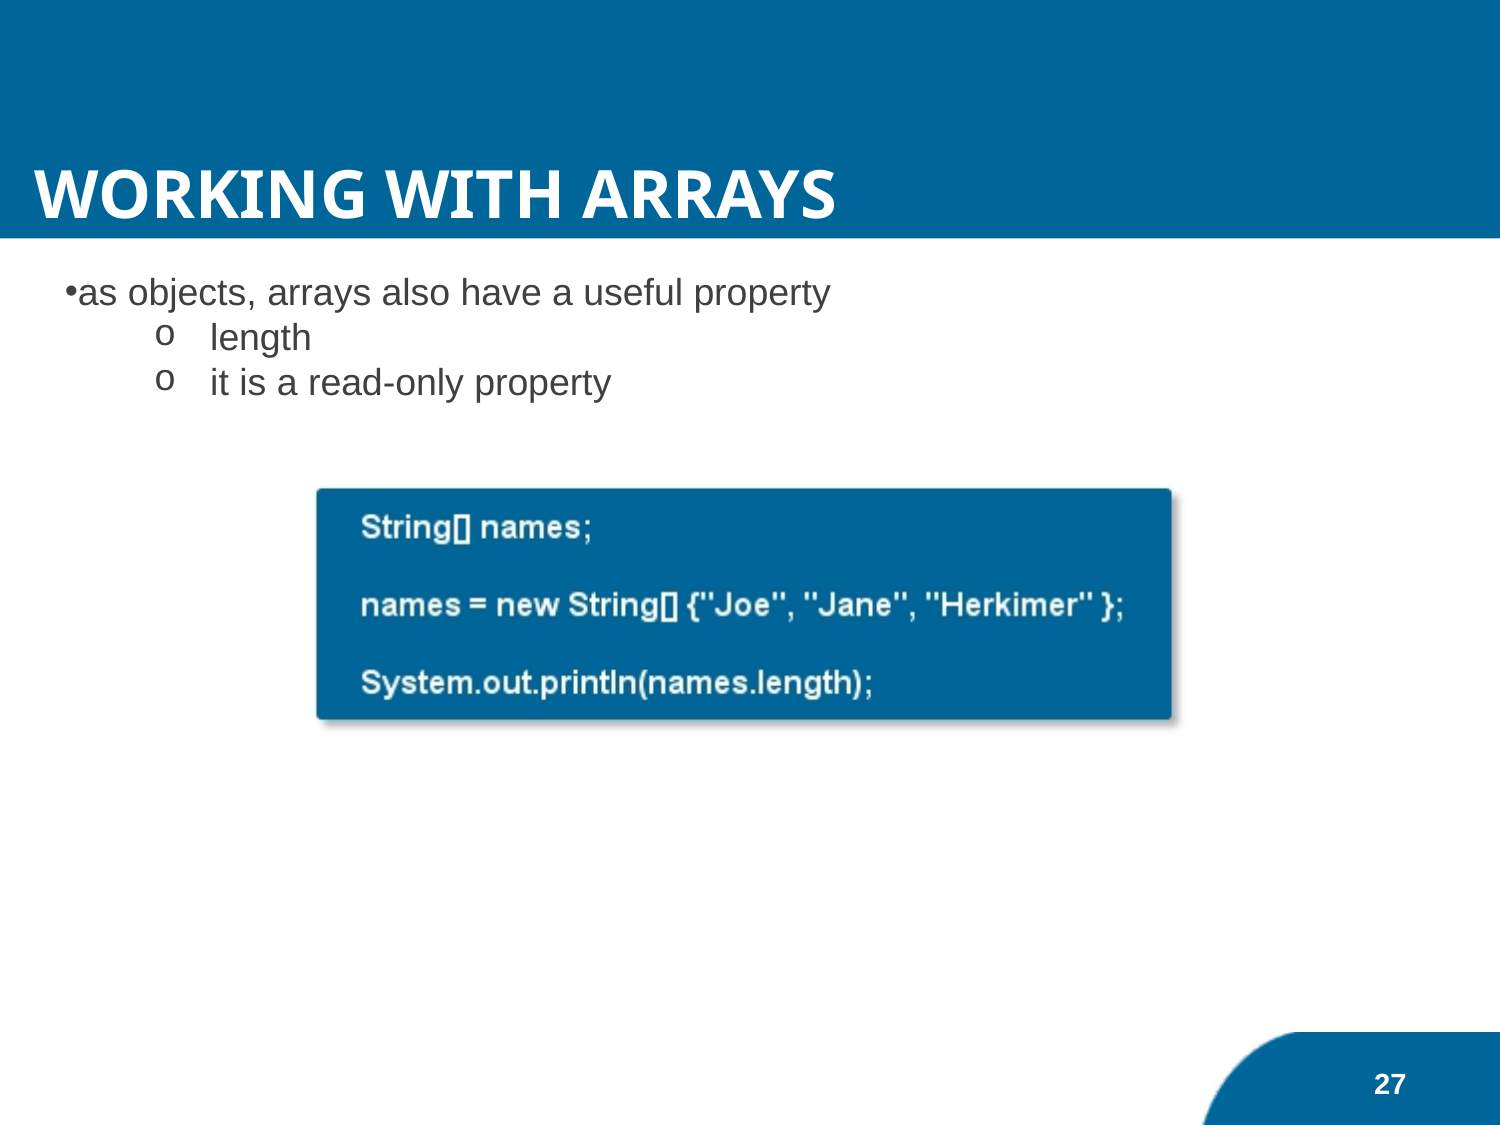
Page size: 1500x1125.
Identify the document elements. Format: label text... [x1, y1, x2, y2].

slide_number 27 [1327, 1065, 1407, 1125]
picture [1199, 1032, 1295, 1125]
picture [287, 458, 1203, 751]
text_box as objects, arrays also have a useful property length it is a read-only property [50, 260, 1375, 456]
list Working with arrays [0, 0, 1500, 239]
